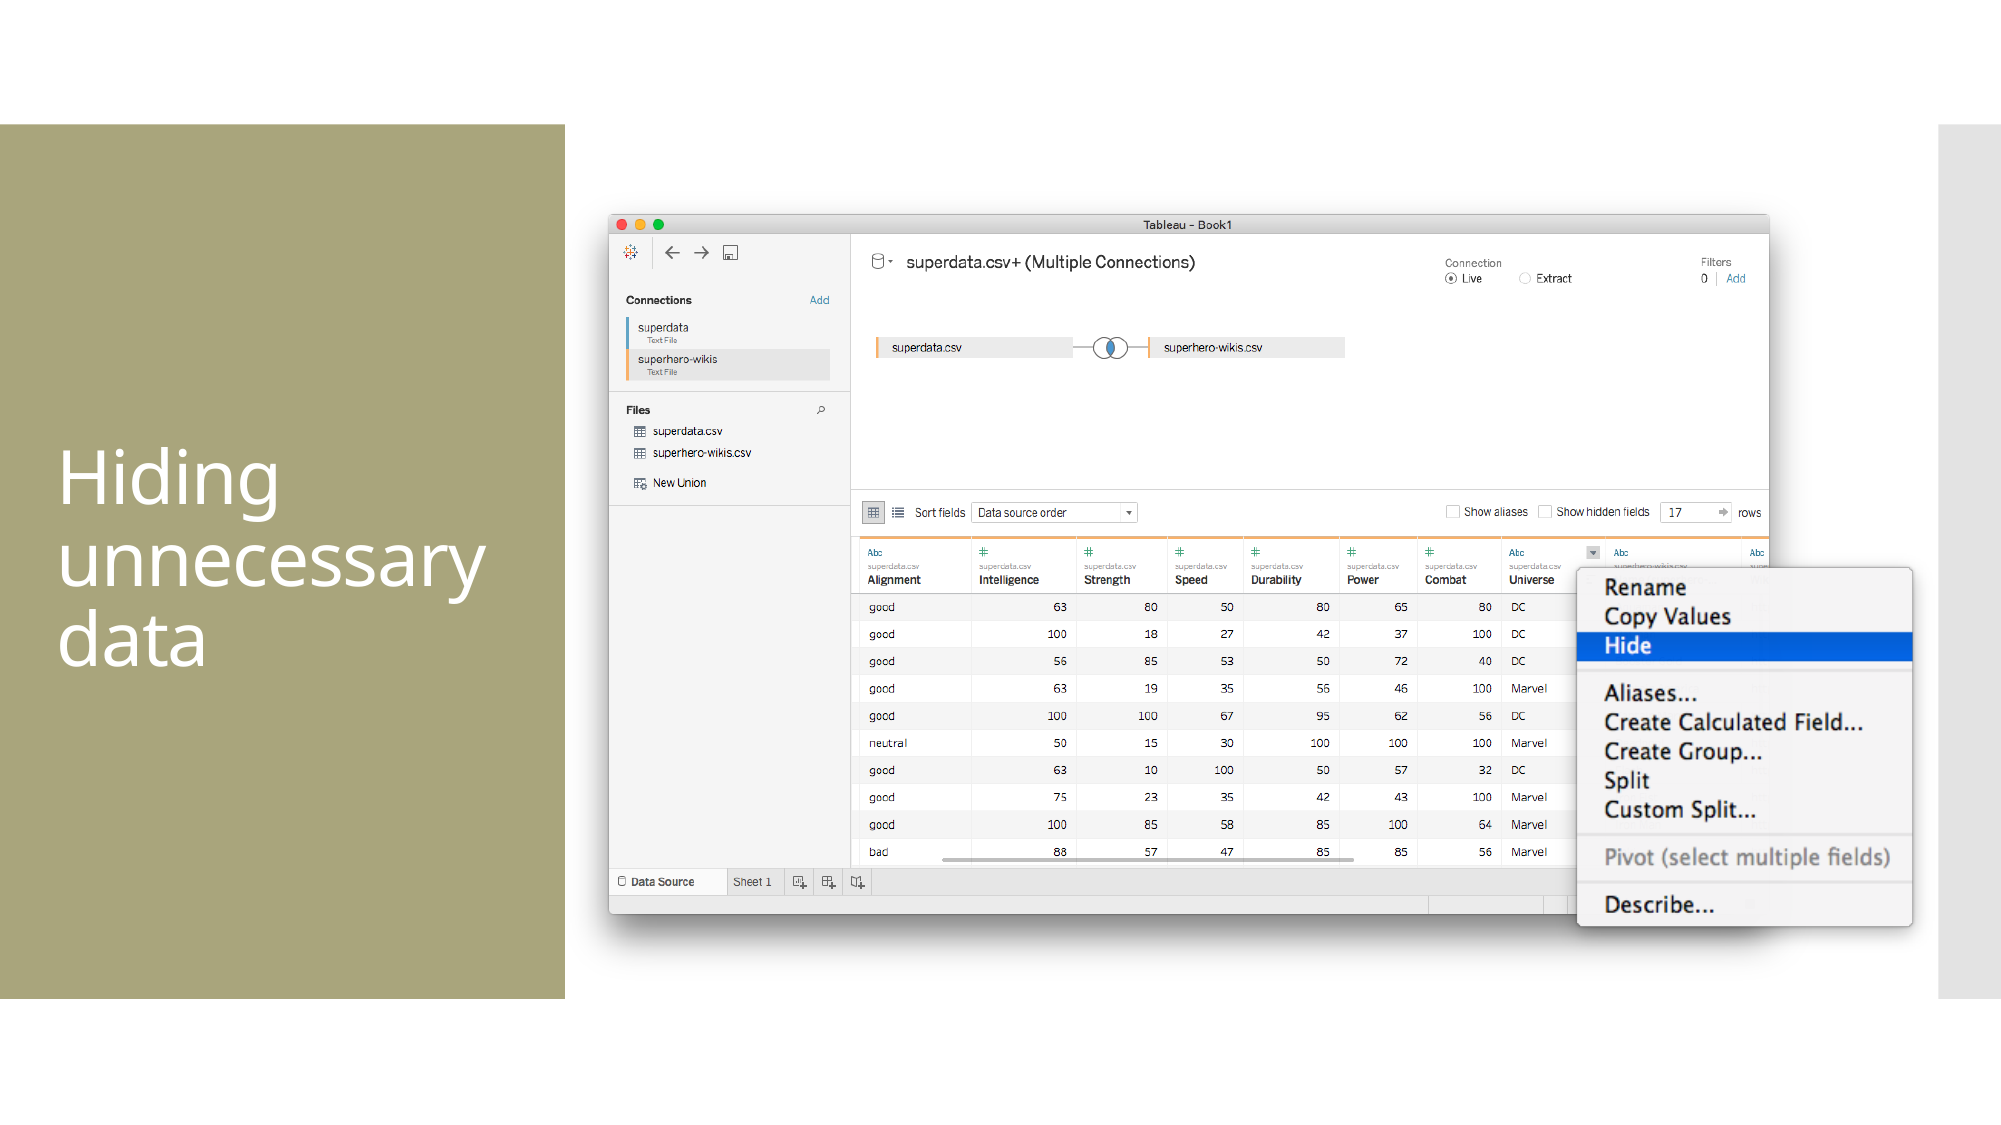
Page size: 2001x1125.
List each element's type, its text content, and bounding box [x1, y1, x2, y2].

text_box Hiding unnecessary data [41, 184, 525, 940]
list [558, 185, 1819, 987]
picture [1550, 548, 1939, 960]
